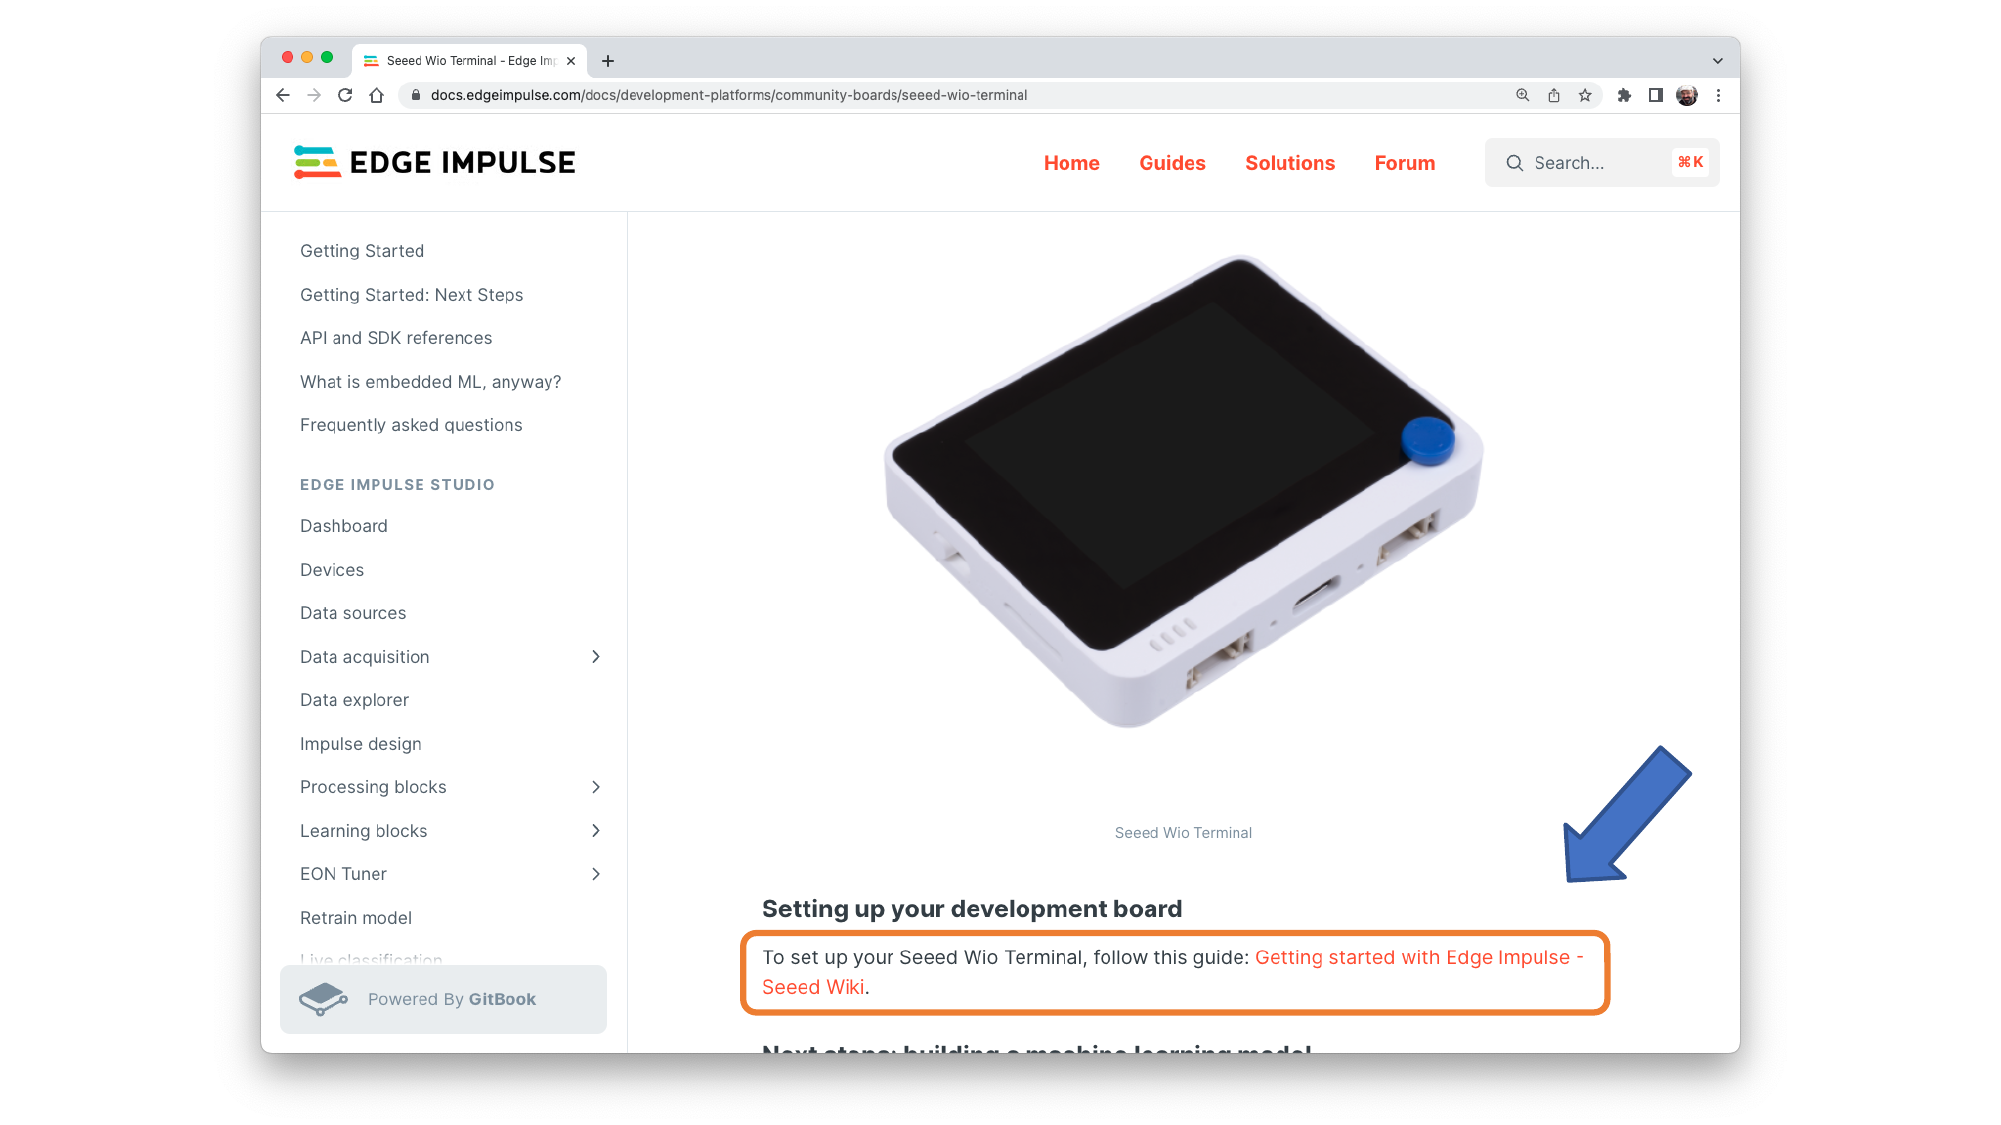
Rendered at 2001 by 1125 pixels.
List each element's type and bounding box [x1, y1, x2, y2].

picture [206, 0, 1794, 1125]
